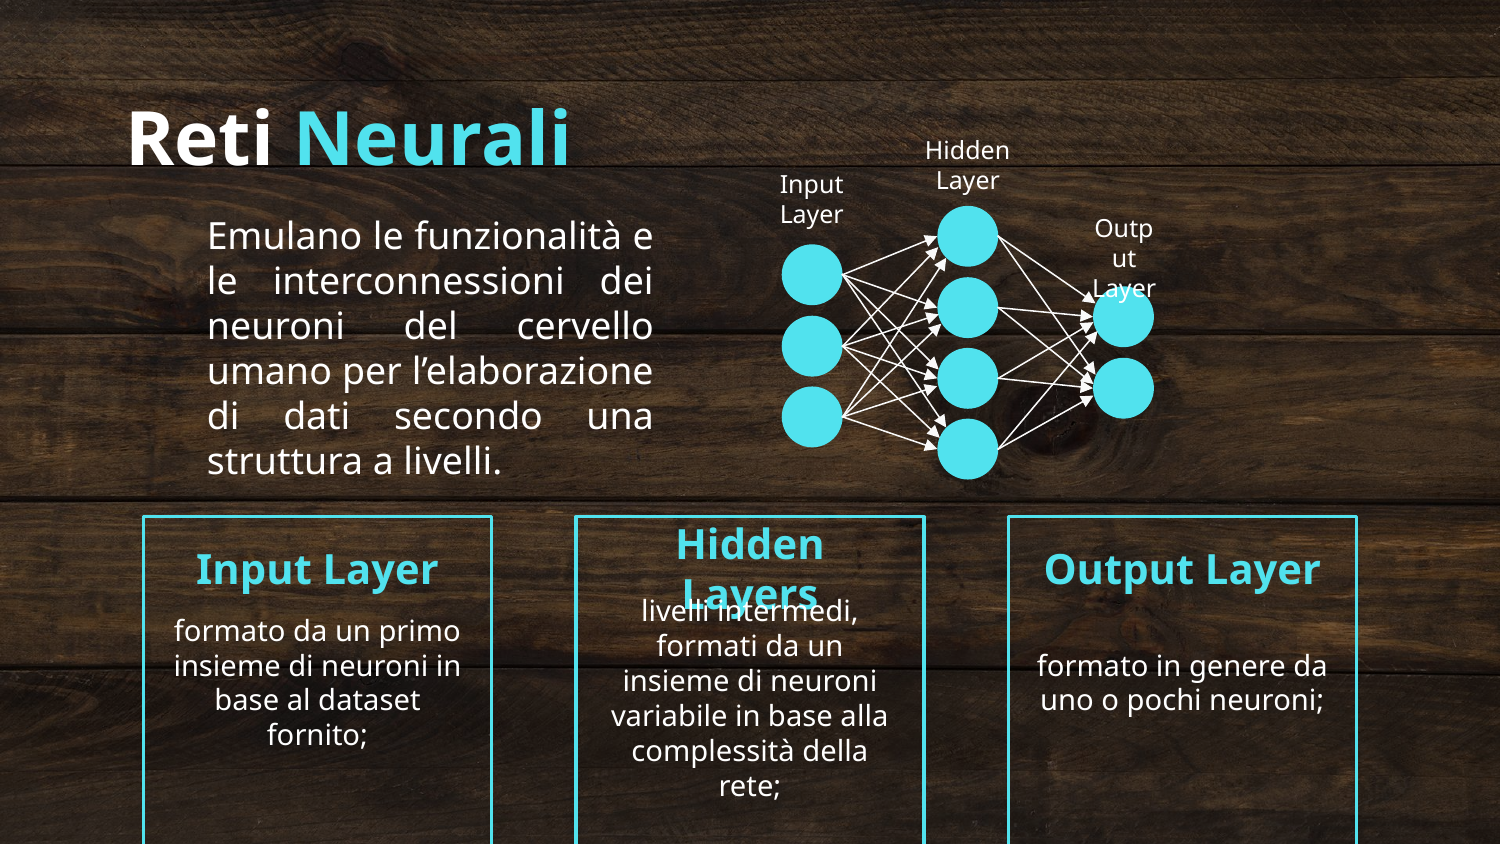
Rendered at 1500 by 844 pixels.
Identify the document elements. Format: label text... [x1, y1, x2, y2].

picture [1010, 518, 1355, 844]
picture [0, 0, 1500, 844]
title Input Layer [154, 522, 481, 612]
subtitle formato in genere da uno o pochi neuroni; [1019, 612, 1346, 751]
picture [578, 518, 922, 844]
title Output Layer [1019, 522, 1346, 612]
title Hidden Layers [587, 522, 913, 612]
text_box Emulano le funzionalità e le interconnessioni dei neuroni del cervello umano per l’elaborazione di dati secondo una struttura a livelli. [191, 196, 670, 480]
text_box Reti Neurali [110, 39, 632, 195]
subtitle livelli intermedi, formati da un insieme di neuroni variabile in base alla complessità della rete; [587, 612, 913, 782]
picture [145, 518, 490, 844]
subtitle formato da un primo insieme di neuroni in base al dataset fornito; [154, 612, 481, 751]
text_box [758, 127, 1174, 480]
